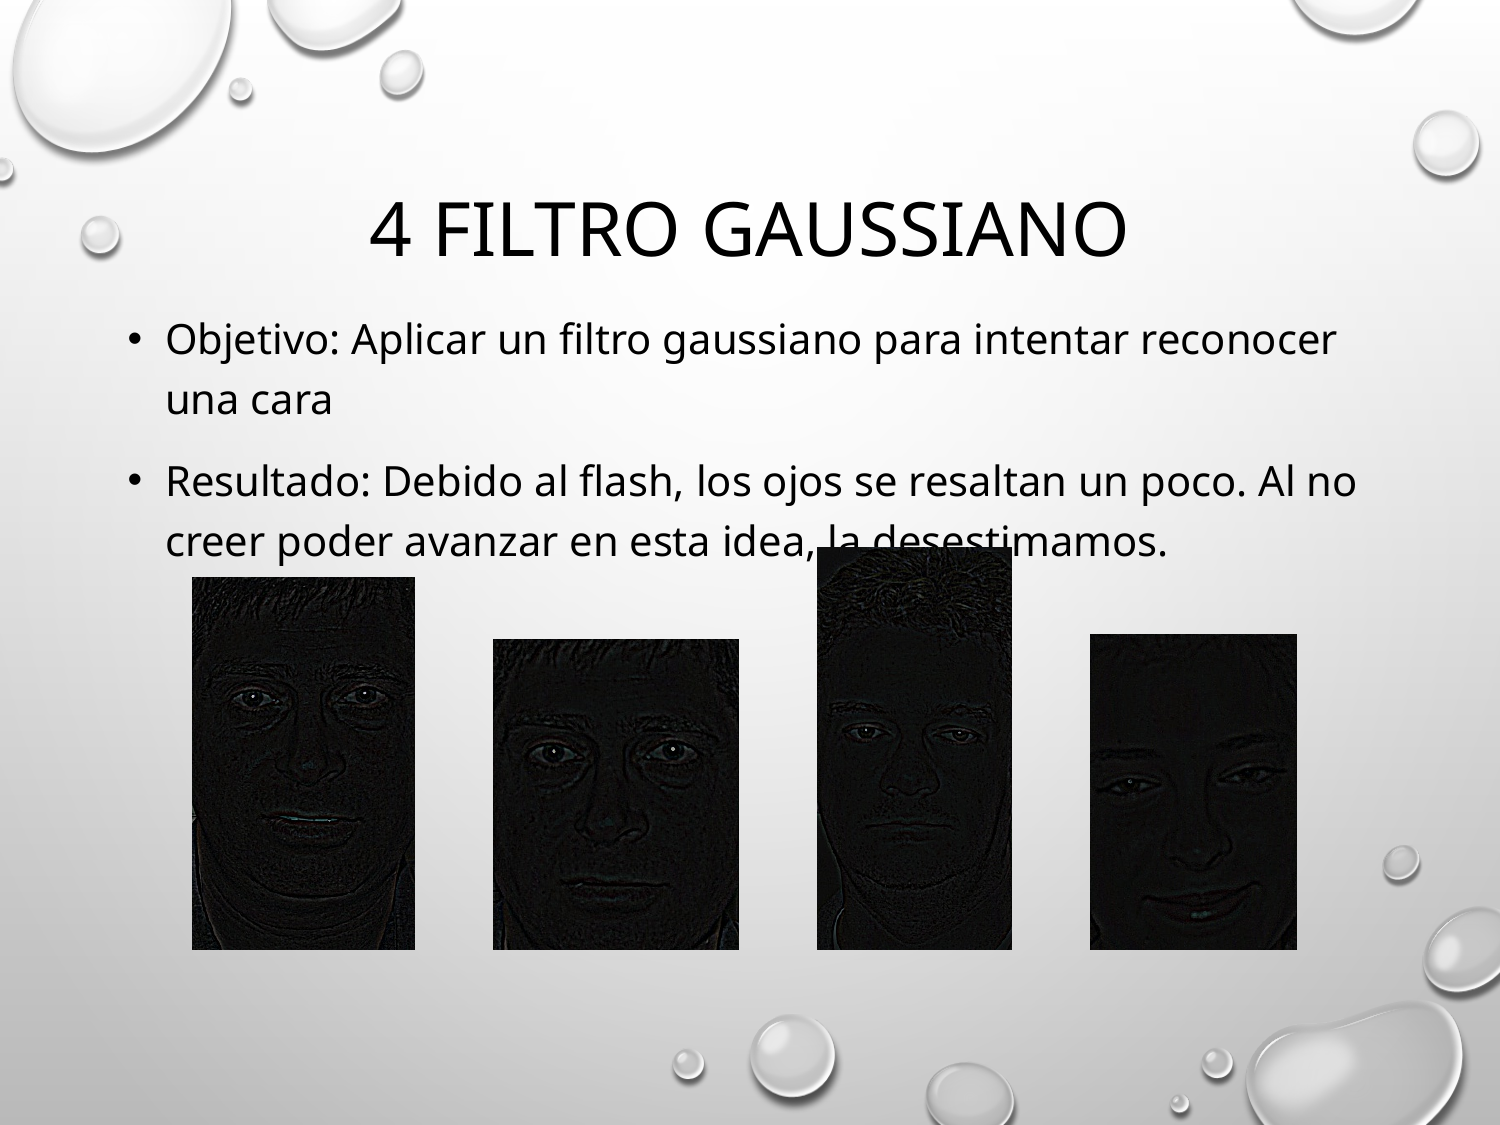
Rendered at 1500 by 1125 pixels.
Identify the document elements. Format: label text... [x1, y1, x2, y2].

list Objetivo: Aplicar un filtro gaussiano para intentar reconocer una cara Resultado: Debido al flash, los ojos se resaltan un poco. Al no creer poder avanzar en esta idea, la desestimamos. [112, 295, 1388, 984]
picture [0, 0, 1500, 1125]
title 4 Filtro gaussiano [112, 101, 1388, 295]
